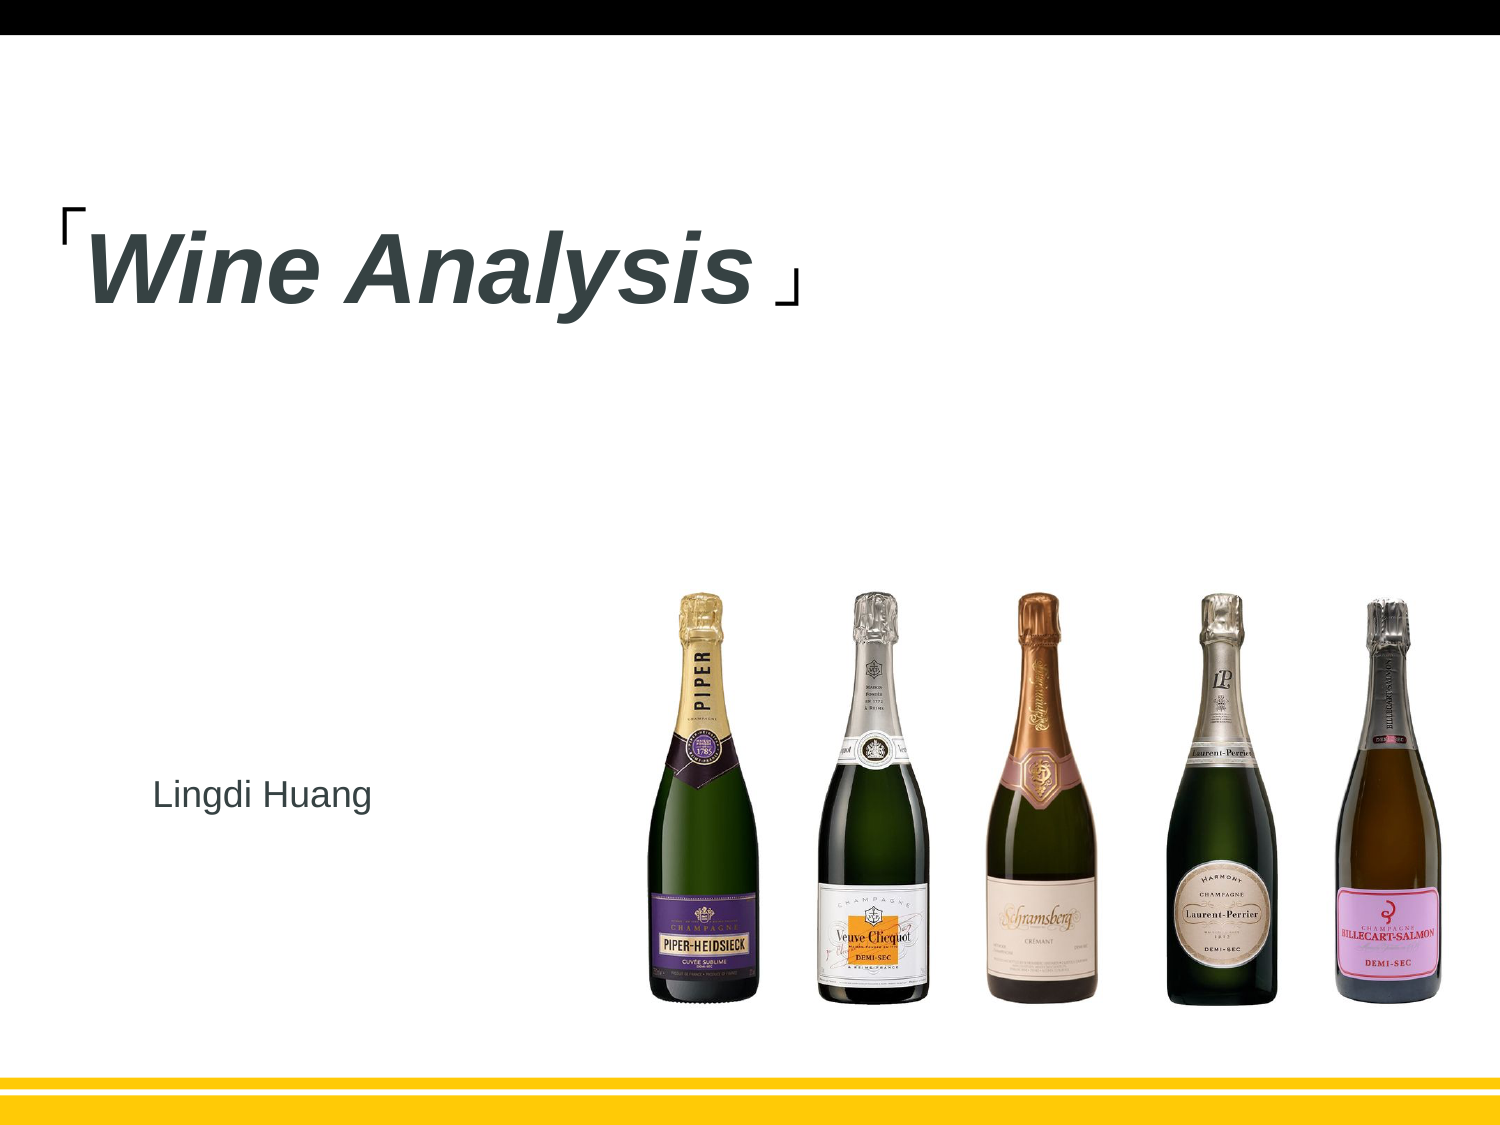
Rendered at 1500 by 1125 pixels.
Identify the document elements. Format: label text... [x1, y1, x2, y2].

text_box Wine Analysis [69, 196, 916, 303]
text_box ┌ [774, 267, 833, 354]
picture [623, 589, 1460, 1008]
text_box ┌ [29, 160, 88, 247]
text_box Lingdi Huang [137, 762, 466, 920]
